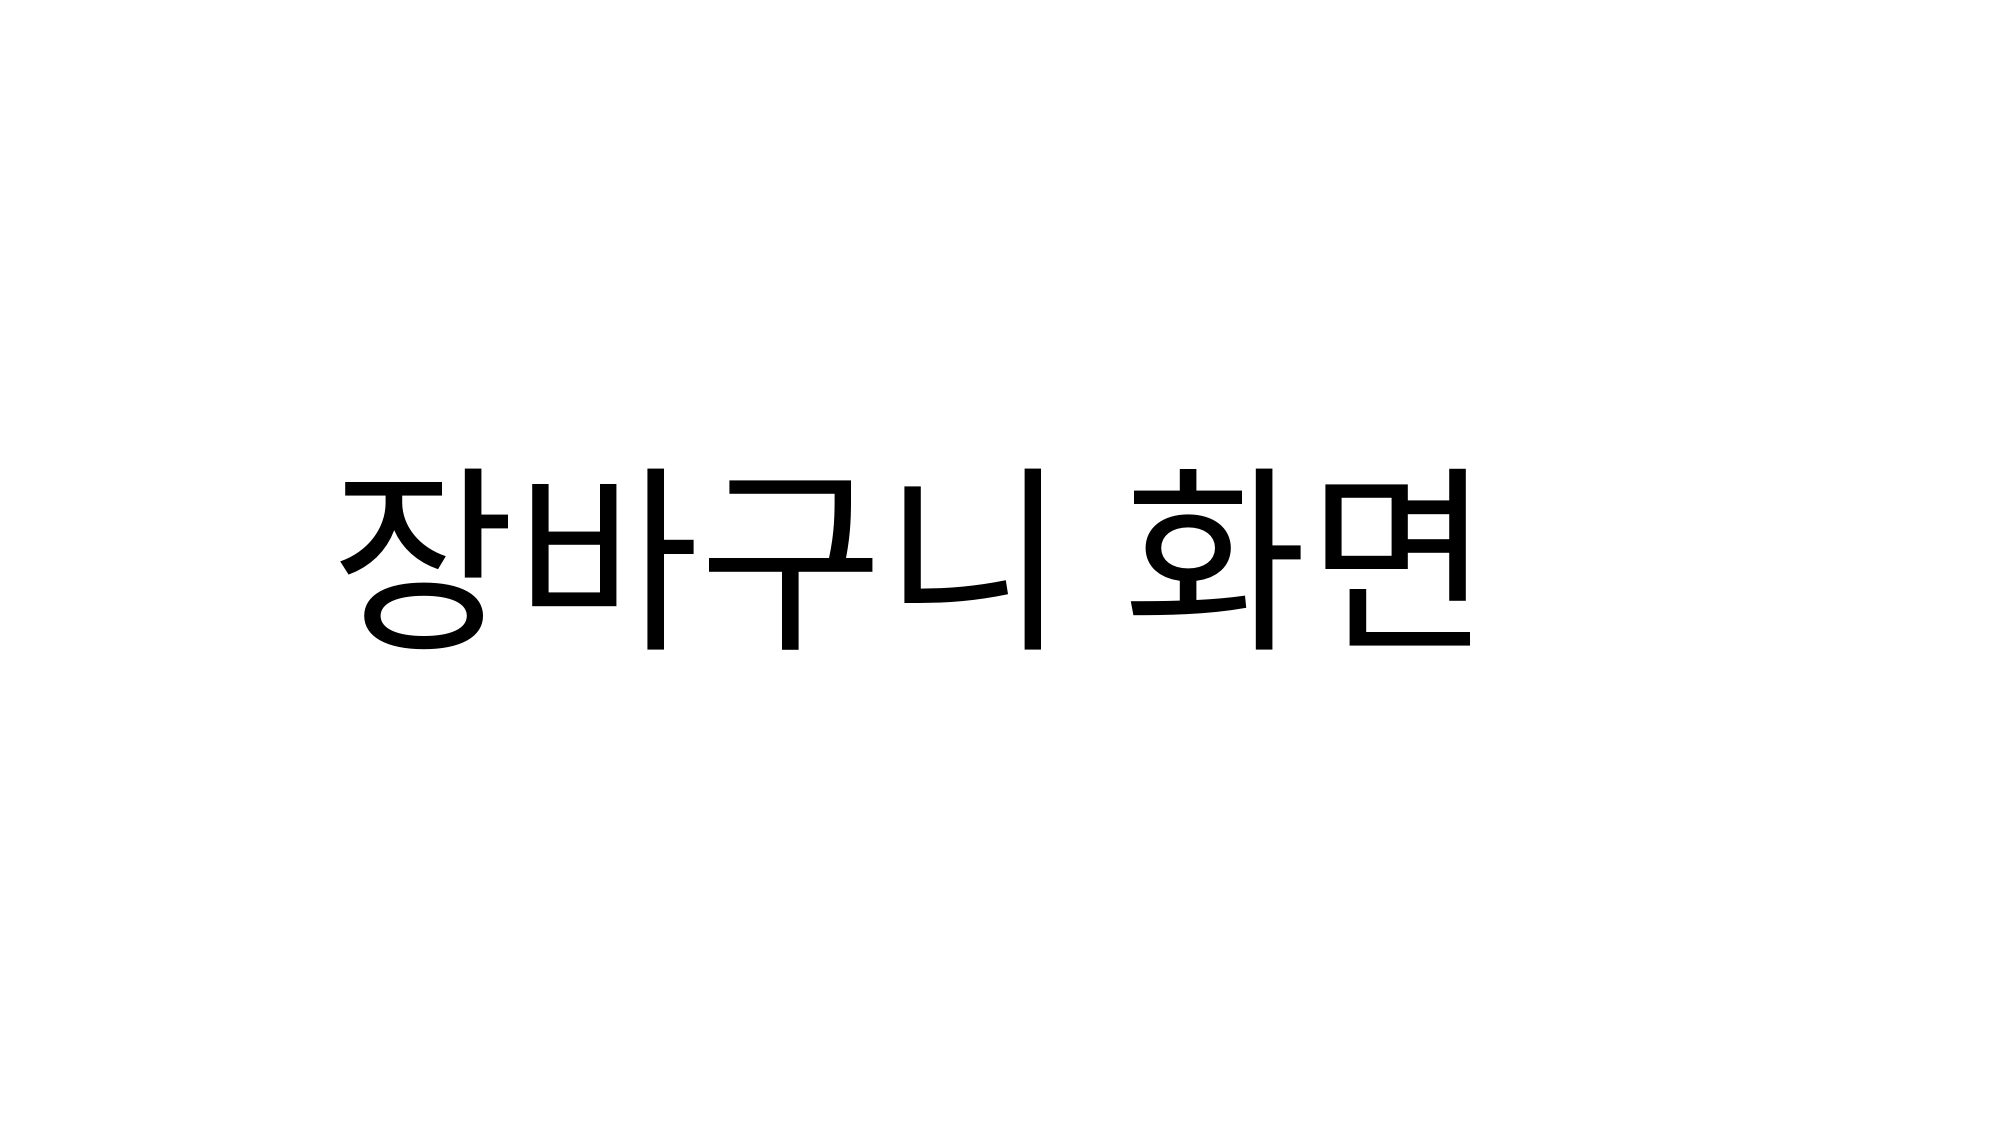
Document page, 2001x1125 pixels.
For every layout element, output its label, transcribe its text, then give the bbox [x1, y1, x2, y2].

text_box 장바구니 화면 [317, 427, 2000, 682]
